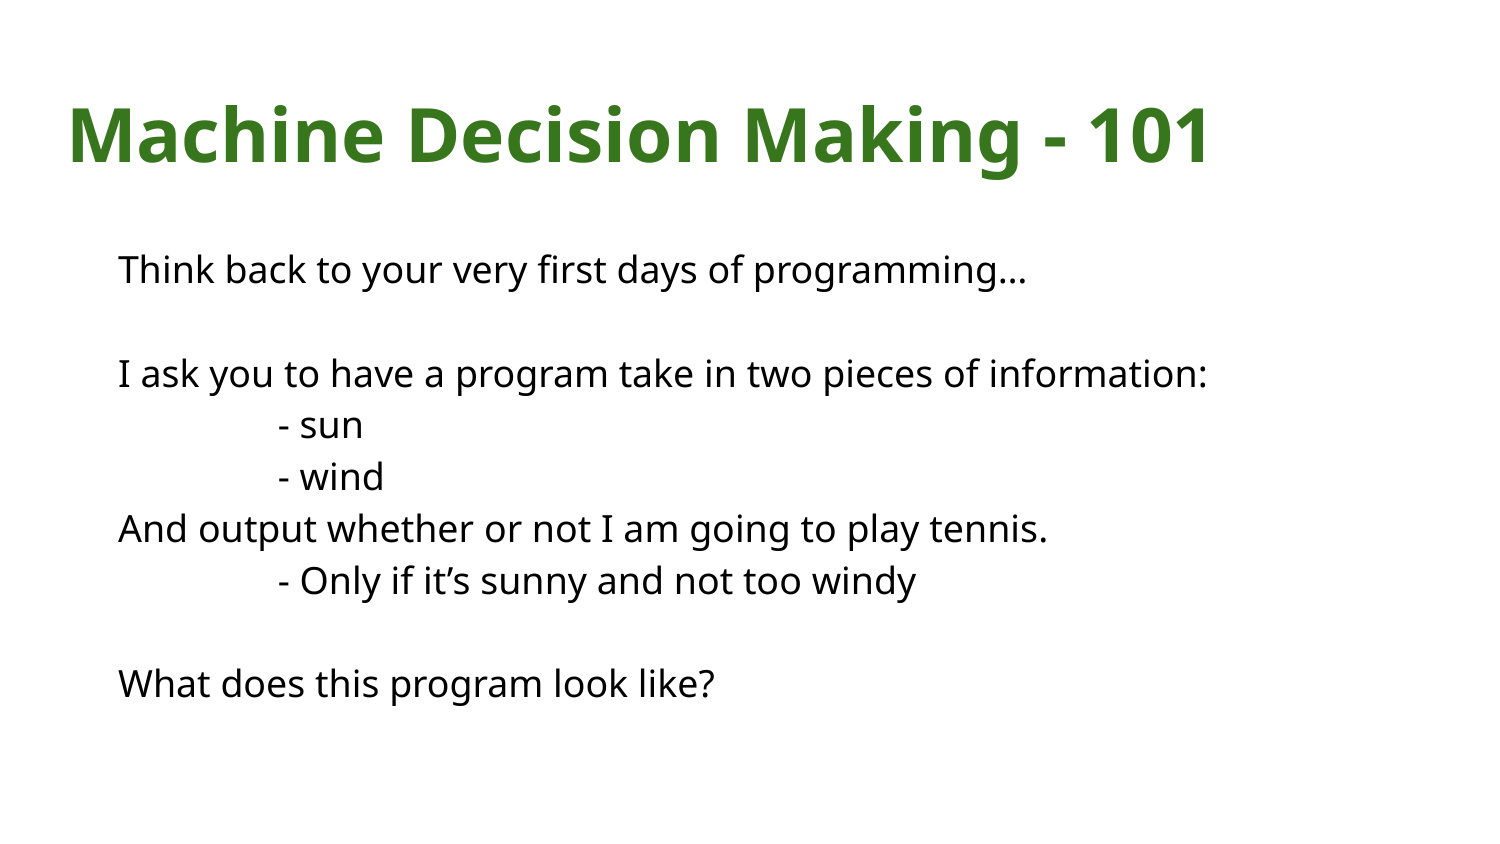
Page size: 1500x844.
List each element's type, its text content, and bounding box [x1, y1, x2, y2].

list Think back to your very first days of programming… I ask you to have a program take in two pieces of information: - sun - wind And output whether or not I am going to play tennis. - Only if it’s sunny and not too windy What does this program look like? [103, 224, 1397, 844]
title Machine Decision Making - 101 [51, 72, 1449, 167]
